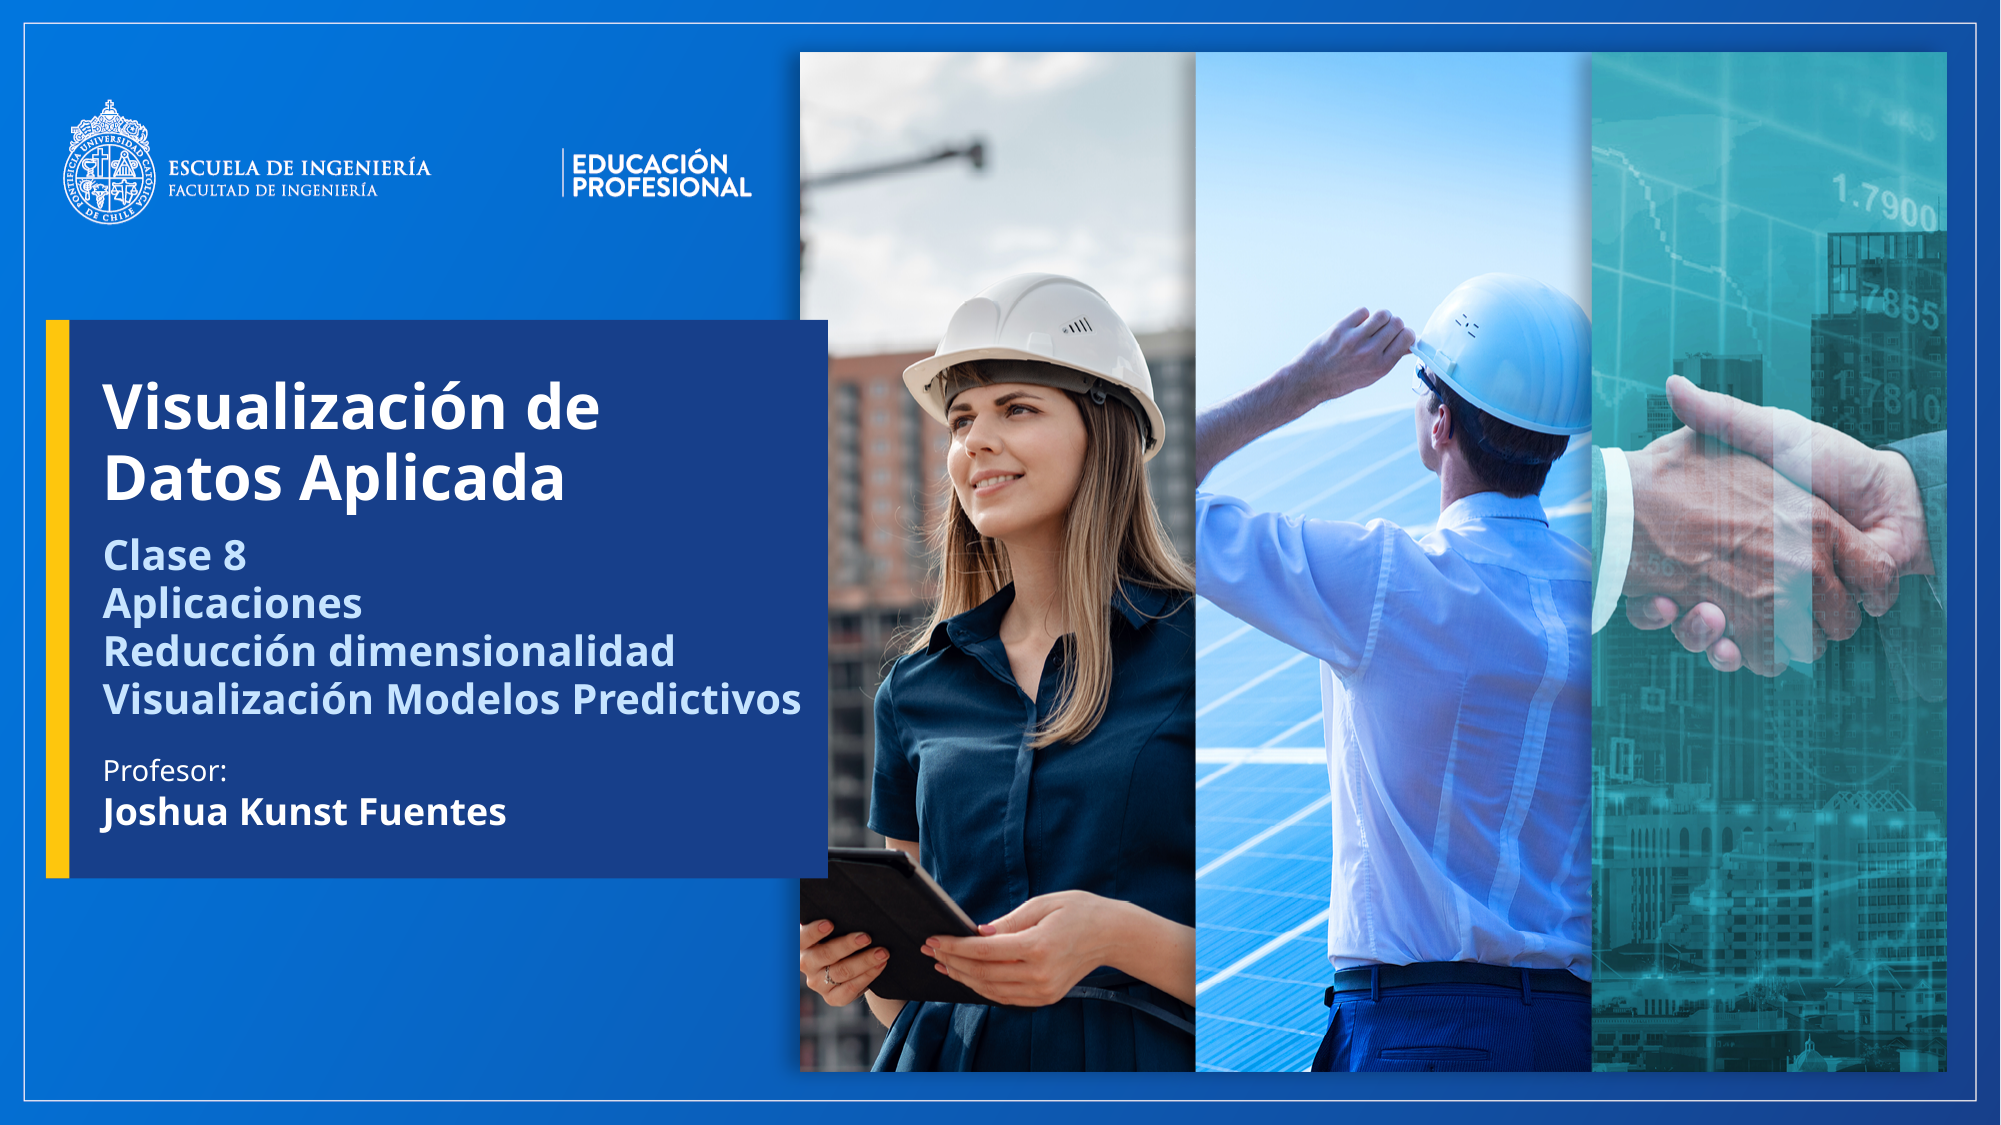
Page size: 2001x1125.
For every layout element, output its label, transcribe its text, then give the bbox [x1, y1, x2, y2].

text_box Visualización de Datos Aplicada [102, 371, 772, 513]
text_box Clase 8 Aplicaciones Reducción dimensionalidad Visualización Modelos Predictivos [102, 531, 804, 723]
picture [0, 0, 2001, 1125]
text_box Profesor: Joshua Kunst Fuentes [102, 741, 772, 834]
